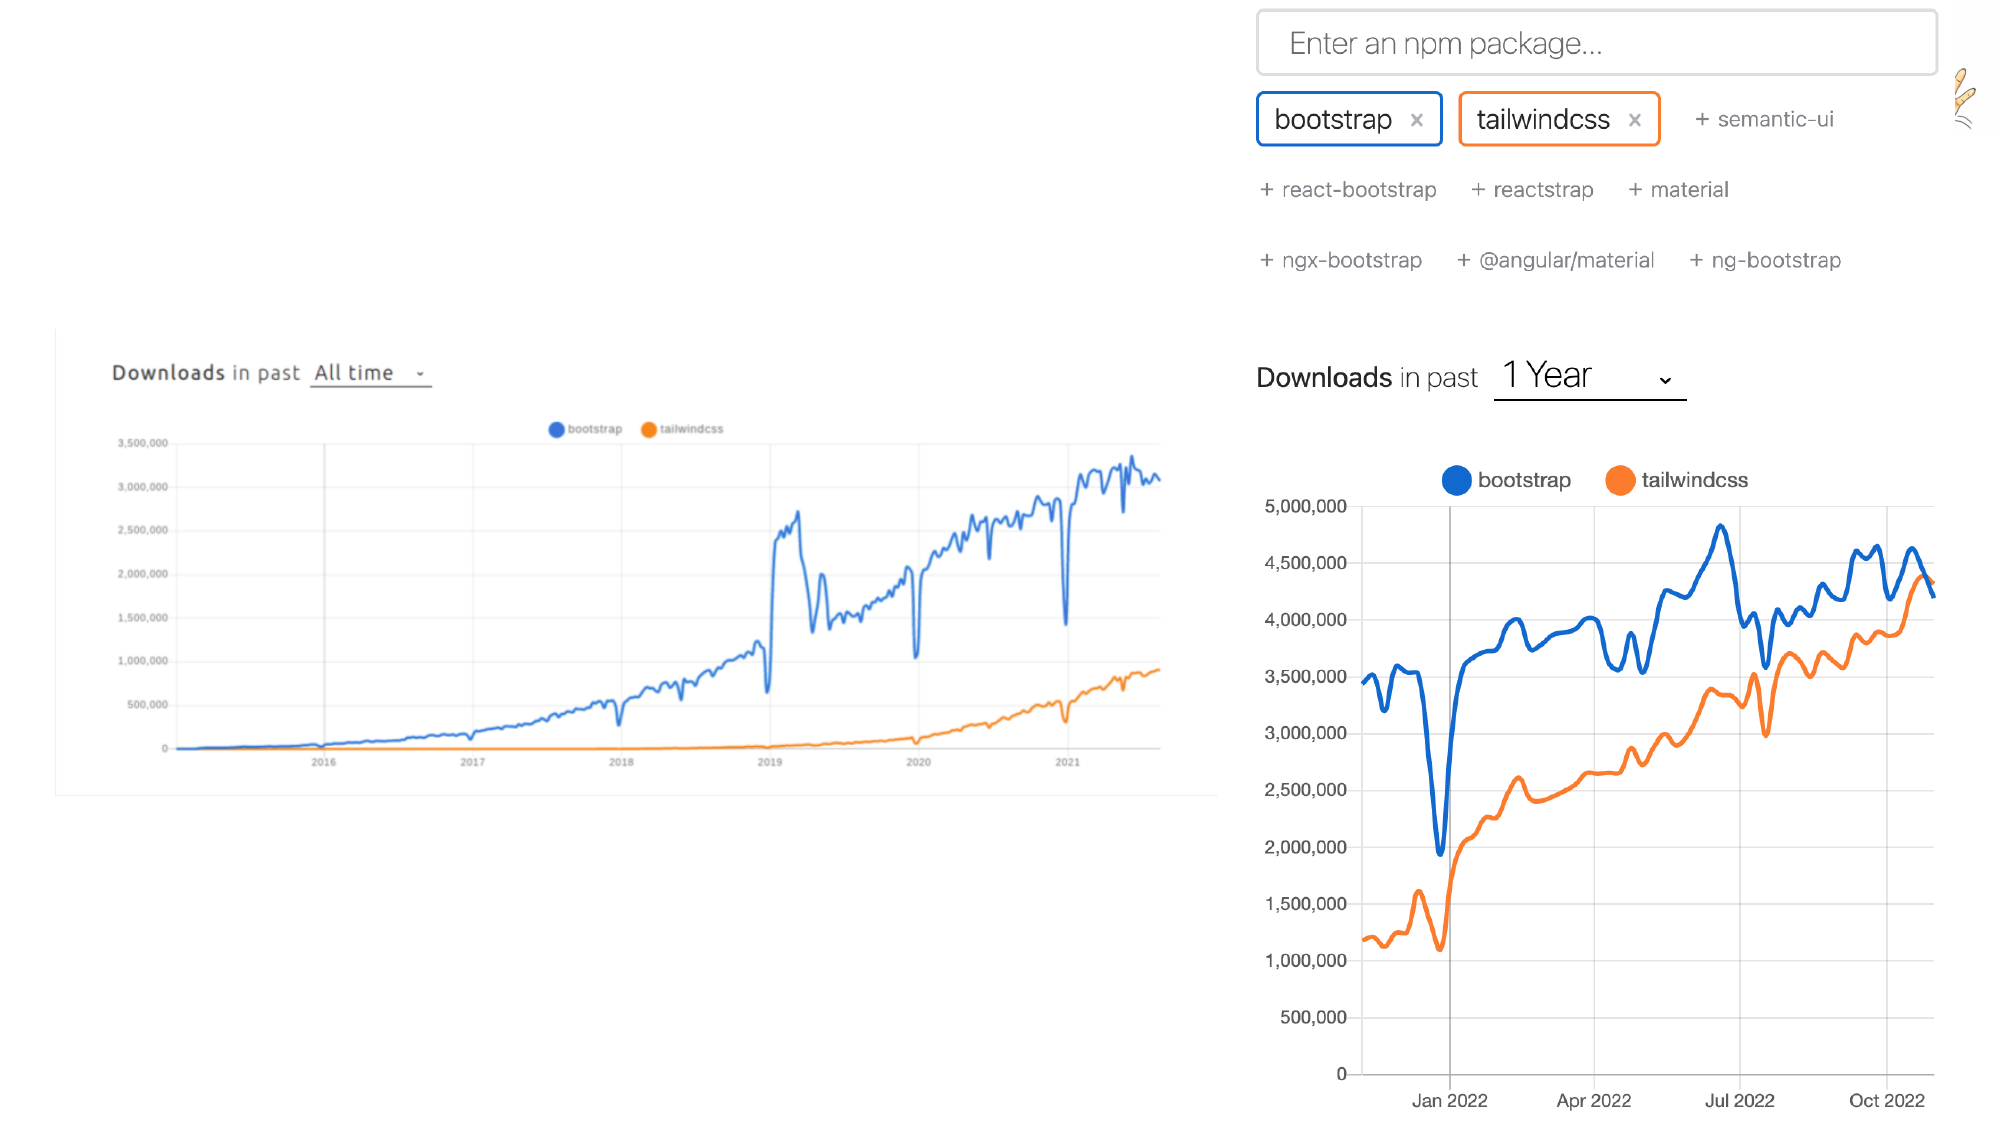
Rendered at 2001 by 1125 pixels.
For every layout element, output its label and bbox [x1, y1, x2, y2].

picture [55, 329, 1218, 796]
picture [1242, 0, 2000, 1125]
